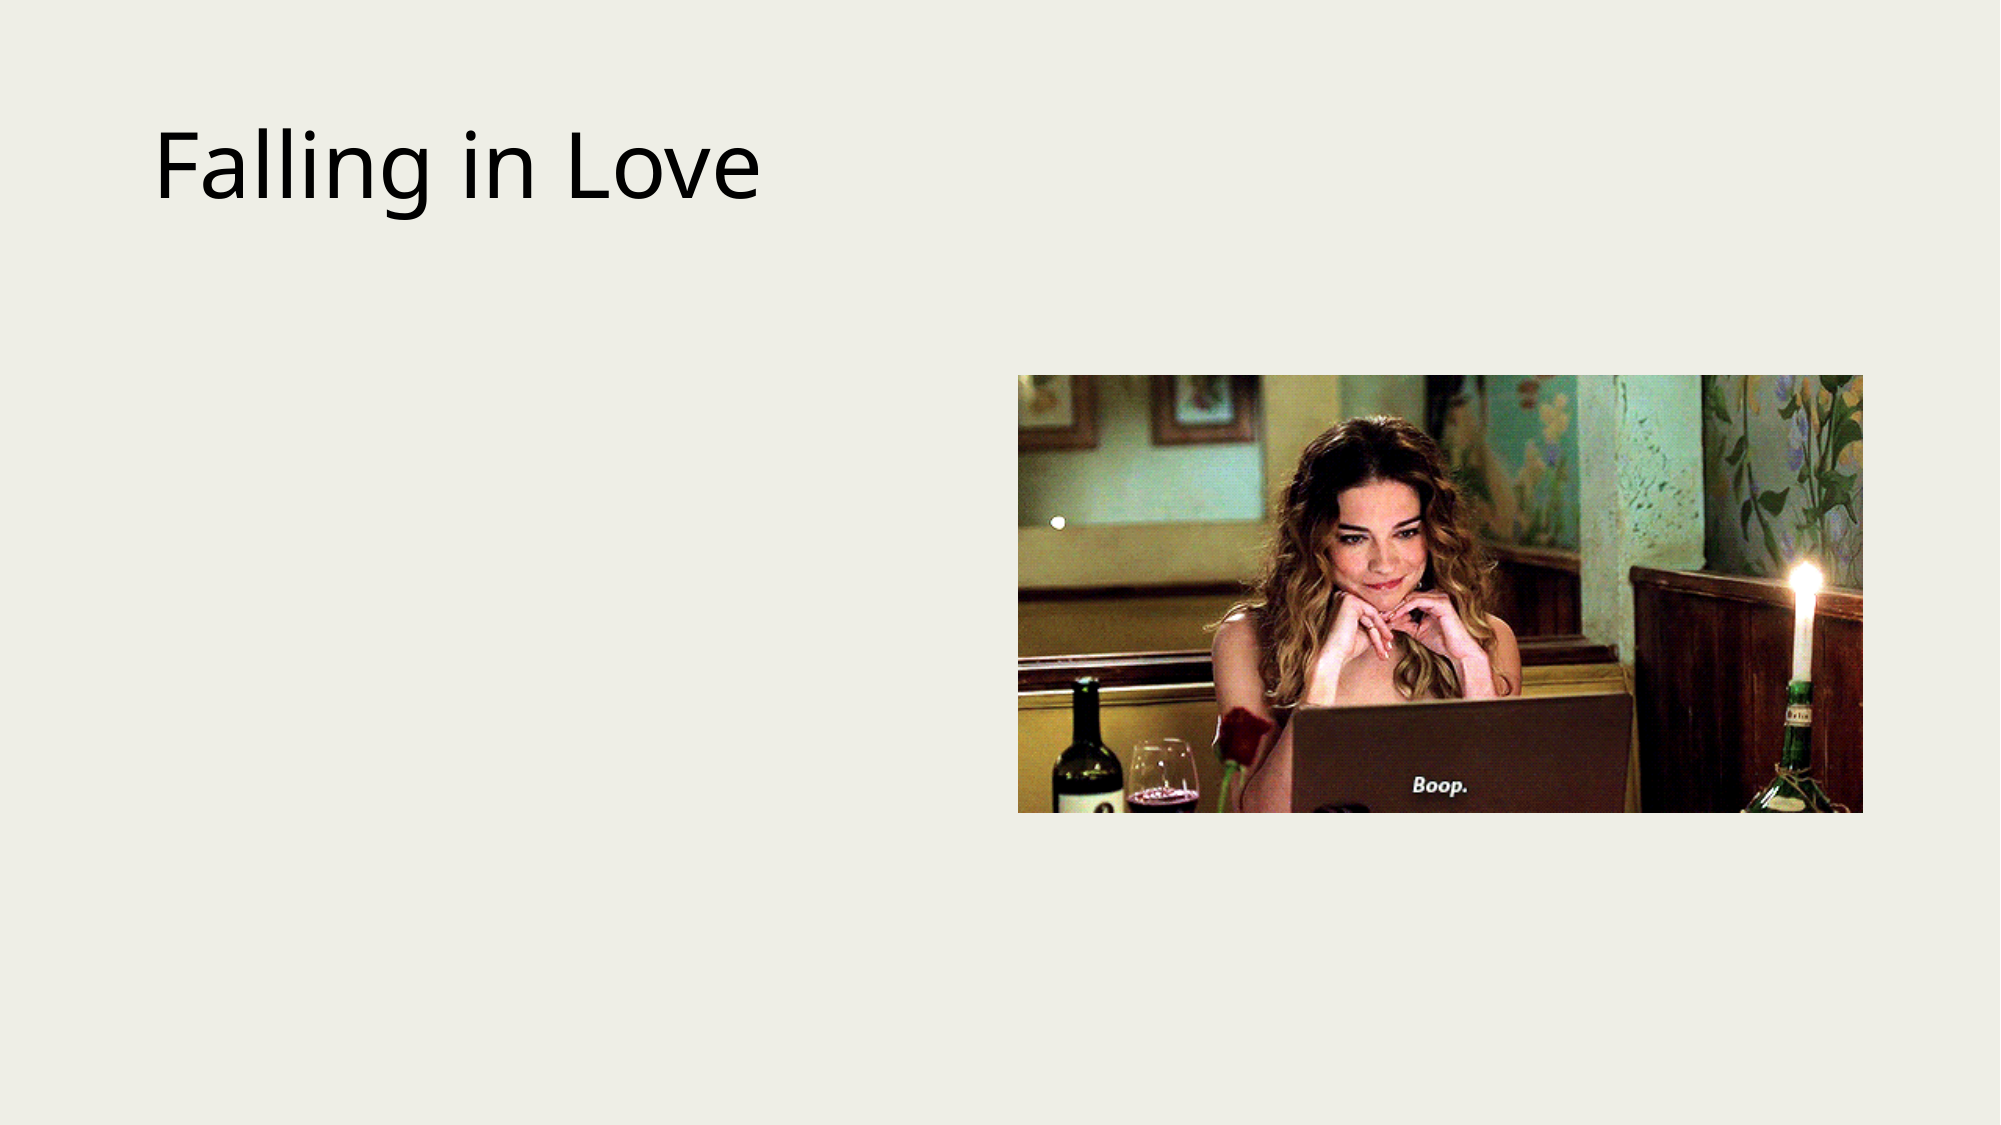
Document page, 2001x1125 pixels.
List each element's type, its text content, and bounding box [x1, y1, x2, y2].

picture [1018, 375, 1863, 813]
title Falling in Love [137, 59, 1863, 278]
